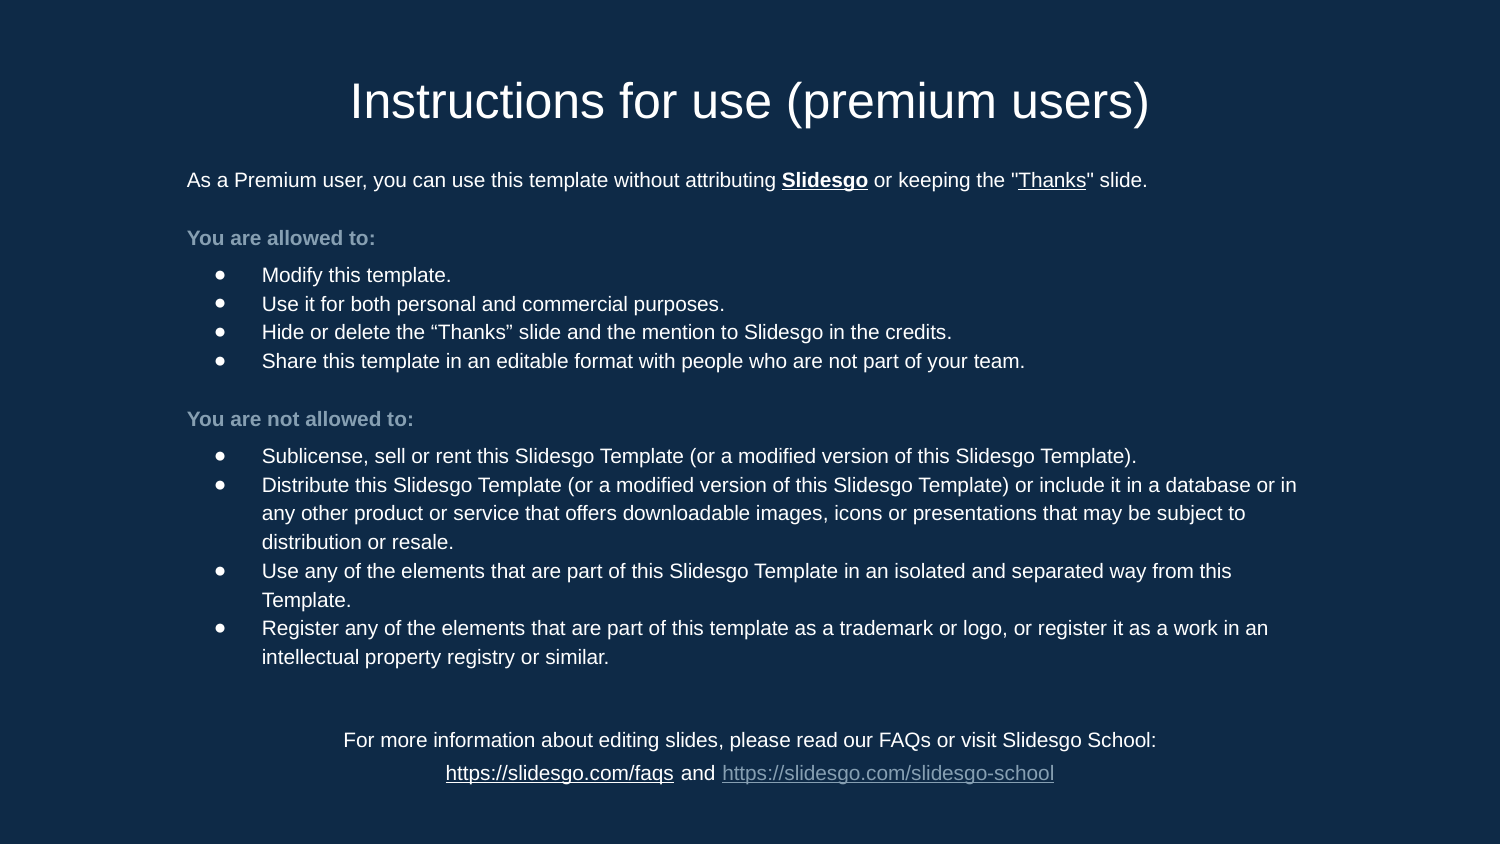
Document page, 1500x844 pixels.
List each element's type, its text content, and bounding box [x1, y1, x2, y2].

text_box For more information about editing slides, please read our FAQs or visit Slidesgo School: https://slidesgo.com/faqs and https://slidesgo.com/slidesgo-school [171, 707, 1328, 780]
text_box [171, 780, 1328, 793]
text_box As a Premium user, you can use this template without attributing Slidesgo or keeping the "Thanks" slide. You are allowed to: Modify this template. Use it for both personal and commercial purposes. Hide or delete the “Thanks” slide and the mention to Slidesgo in the credits. Share this template in an editable format with people who are not part of your team. You are not allowed to: Sublicense, sell or rent this Slidesgo Template (or a modified version of this Slidesgo Template). Distribute this Slidesgo Template (or a modified version of this Slidesgo Template) or include it in a database or in any other product or service that offers downloadable images, icons or presentations that may be subject to distribution or resale. Use any of the elements that are part of this Slidesgo Template in an isolated and separated way from this Template. Register any of the elements that are part of this template as a trademark or logo, or register it as a work in an intellectual property registry or similar. [171, 148, 1328, 707]
title Instructions for use (premium users) [171, 53, 1328, 133]
